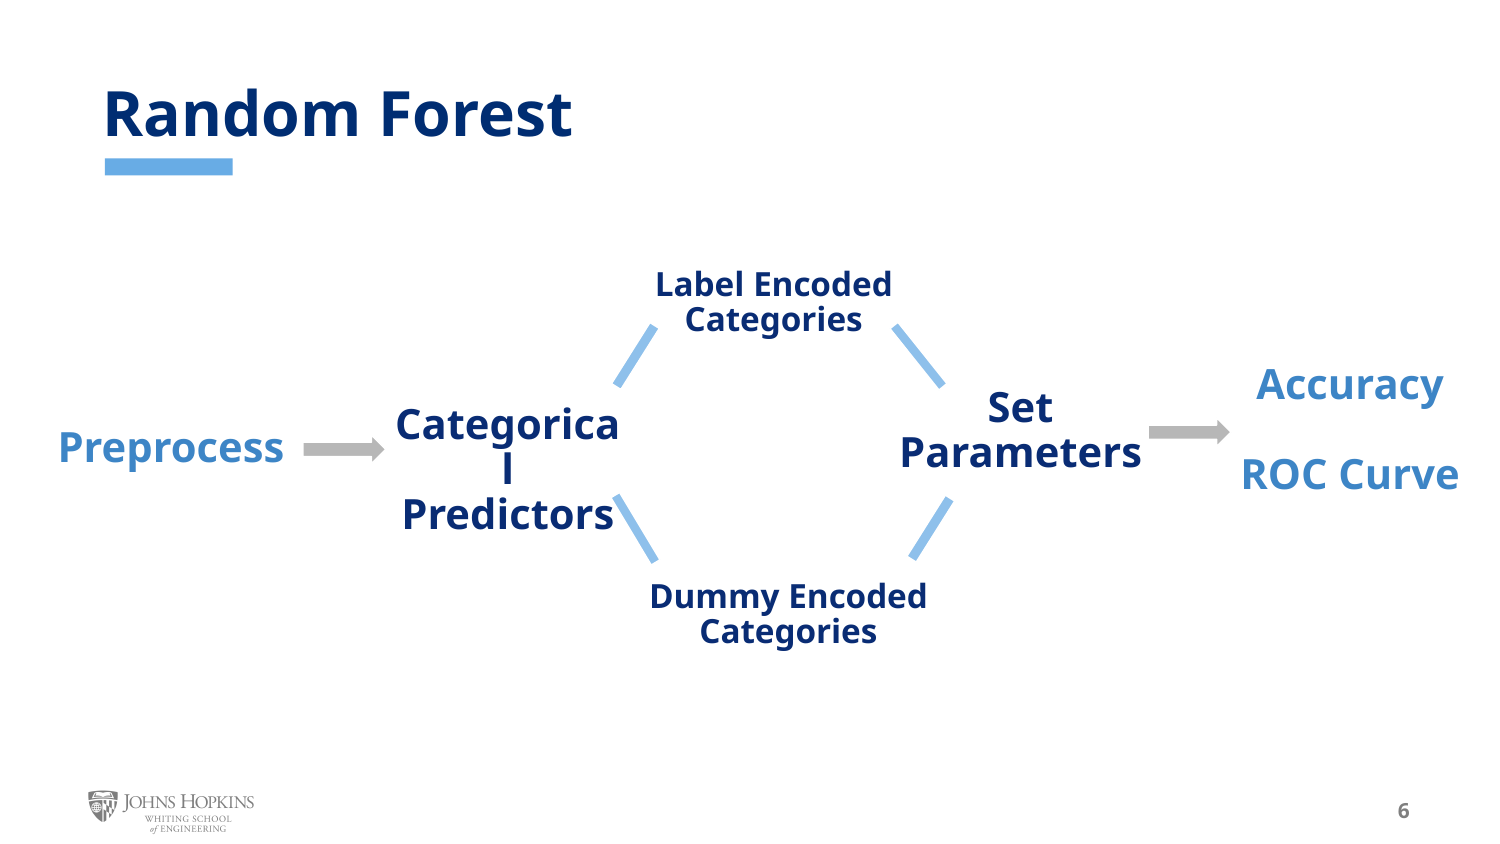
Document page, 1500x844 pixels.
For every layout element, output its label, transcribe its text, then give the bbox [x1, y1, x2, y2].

title Random Forest [87, 74, 1414, 159]
text_box [302, 435, 374, 464]
text_box Preprocess [42, 411, 303, 487]
text_box [611, 354, 643, 390]
text_box Categorical Predictors [374, 388, 642, 554]
text_box [889, 322, 948, 391]
text_box [906, 495, 955, 563]
text_box [610, 492, 661, 564]
text_box Label Encoded Categories [630, 252, 918, 355]
text_box [1148, 417, 1220, 447]
text_box Dummy Encoded Categories [630, 564, 947, 667]
text_box Set Parameters [877, 371, 1165, 492]
text_box Accuracy ROC Curve [1220, 348, 1481, 514]
